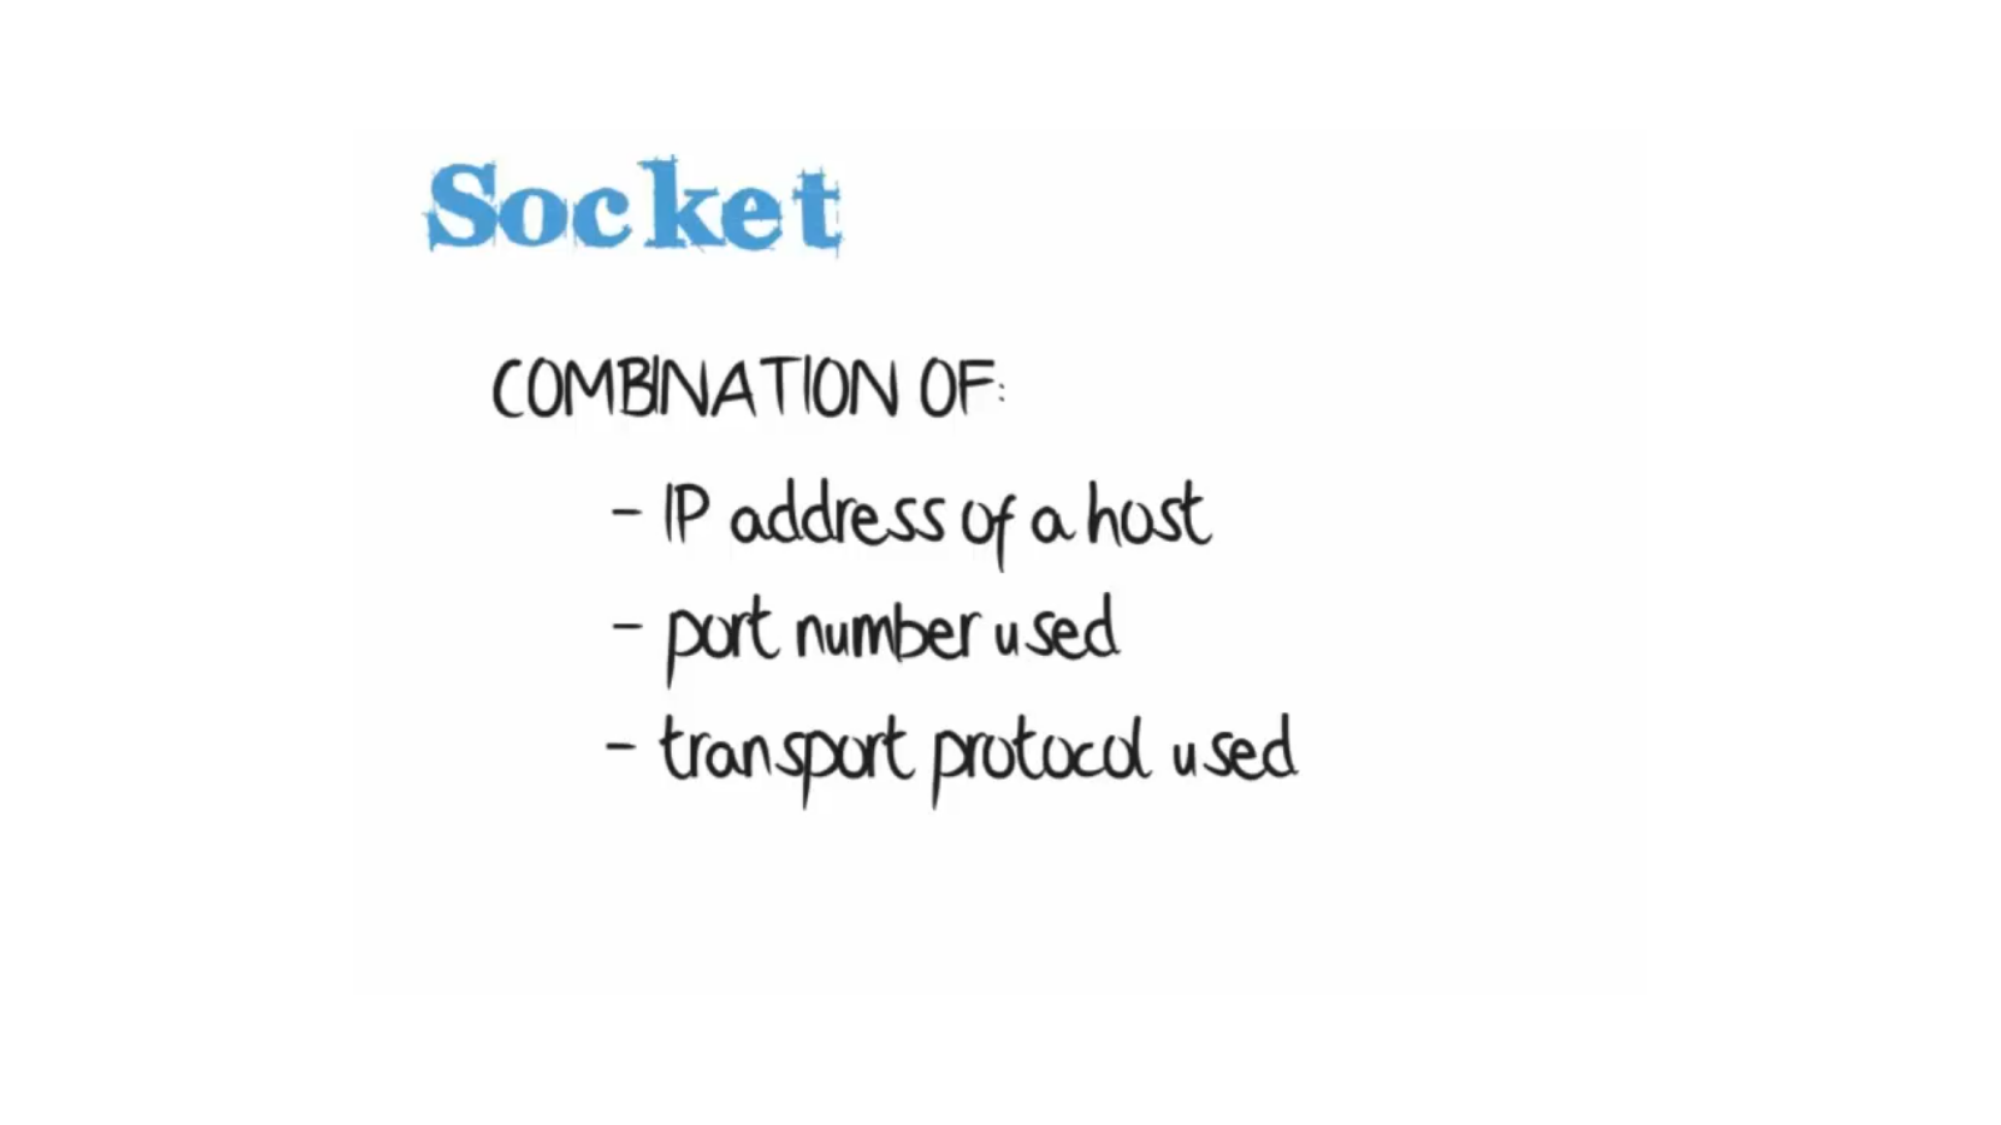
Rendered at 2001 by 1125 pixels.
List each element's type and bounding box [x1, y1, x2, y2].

picture [353, 129, 1647, 996]
